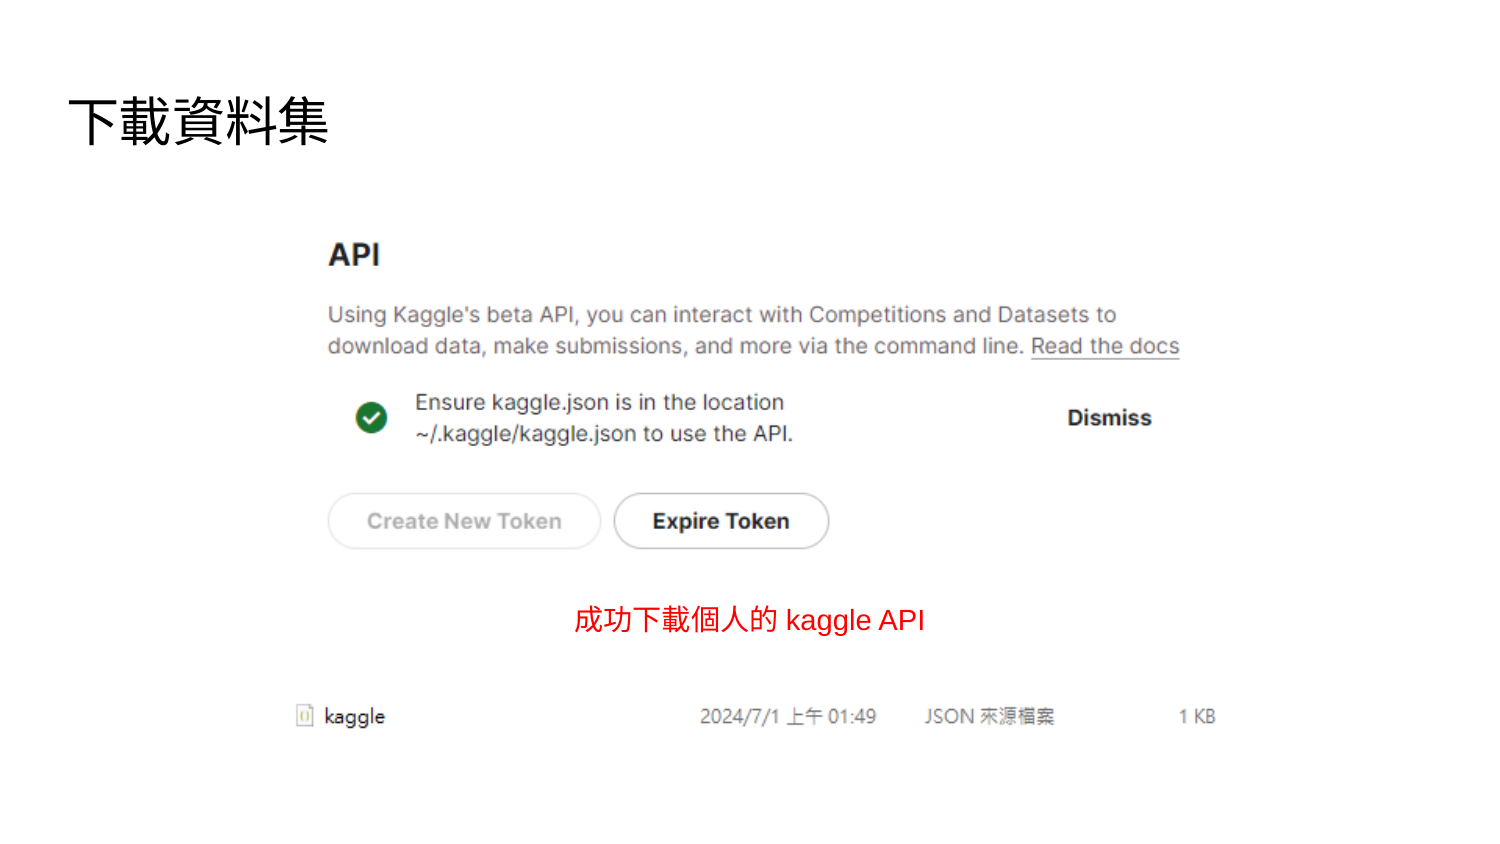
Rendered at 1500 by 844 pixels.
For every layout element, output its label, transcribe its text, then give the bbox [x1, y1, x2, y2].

title 下載資料集 [51, 72, 1449, 167]
picture [273, 693, 1227, 738]
text_box 成功下載個人的kaggle API [514, 593, 986, 644]
picture [305, 230, 1194, 577]
